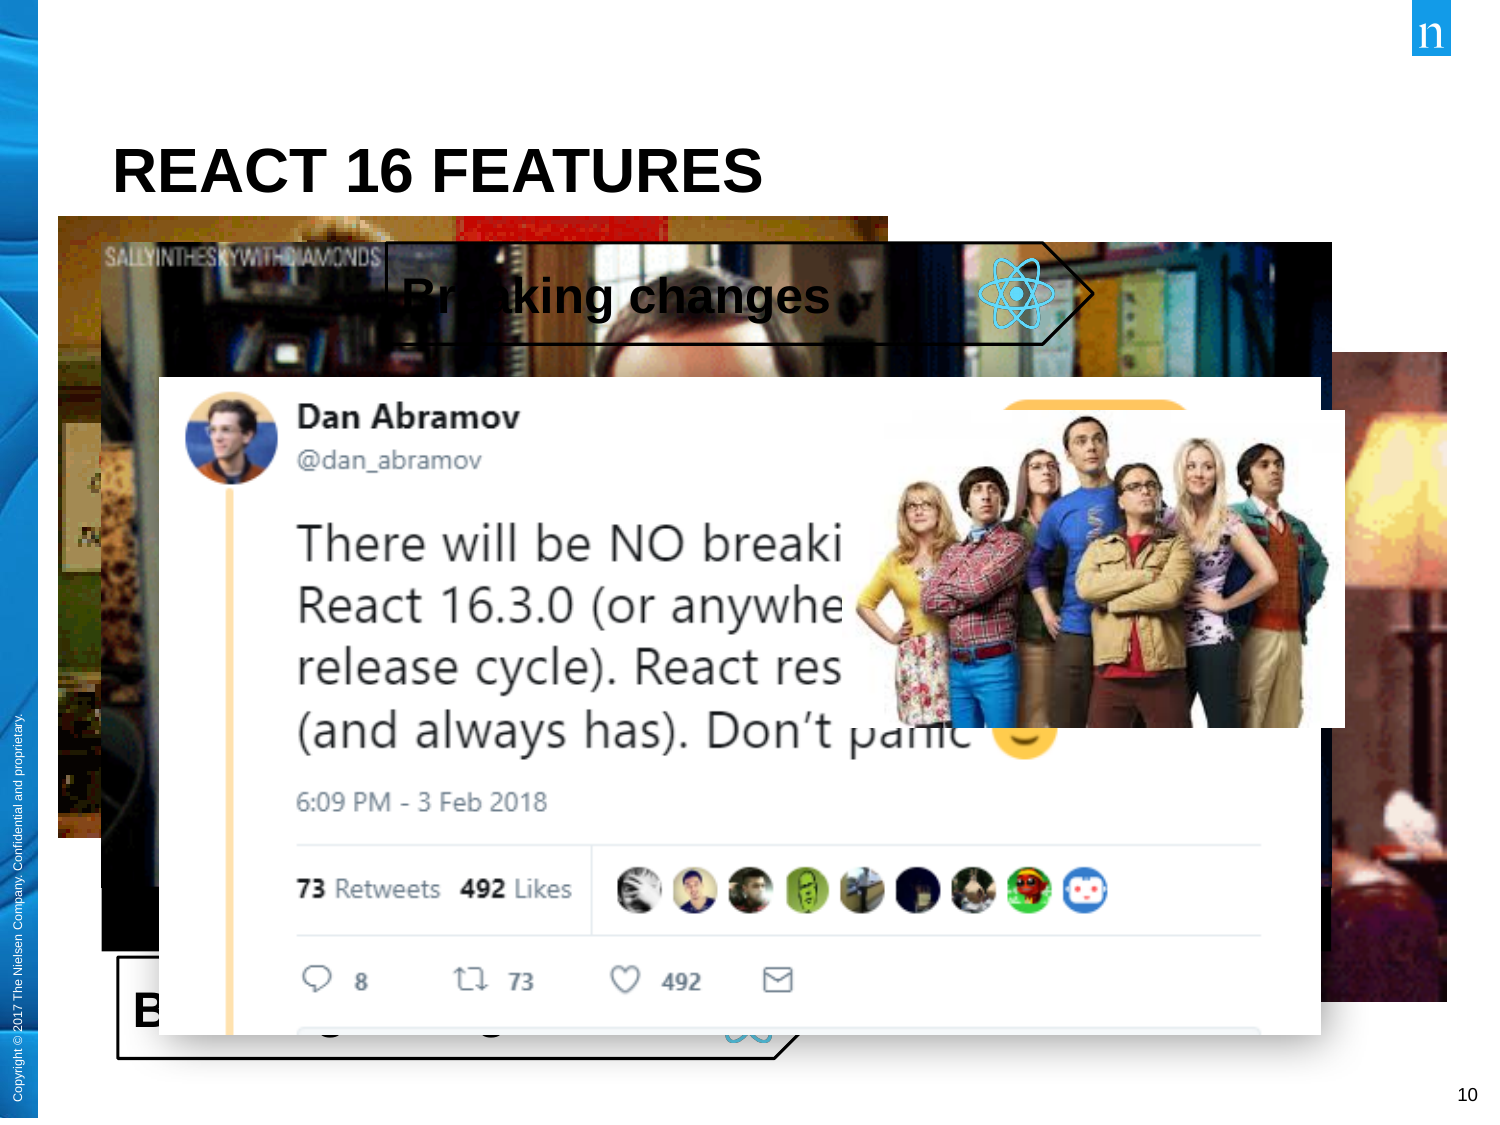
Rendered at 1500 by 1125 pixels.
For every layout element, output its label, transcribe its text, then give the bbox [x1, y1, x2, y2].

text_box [1324, 736, 1332, 953]
picture [58, 215, 889, 839]
picture [841, 352, 1447, 1002]
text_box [1321, 242, 1332, 409]
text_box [117, 961, 826, 1059]
title REACT 16 FEATURES [97, 111, 1438, 205]
picture [0, 0, 38, 1118]
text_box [101, 242, 158, 953]
picture [1412, 0, 1451, 56]
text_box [159, 242, 1321, 1036]
